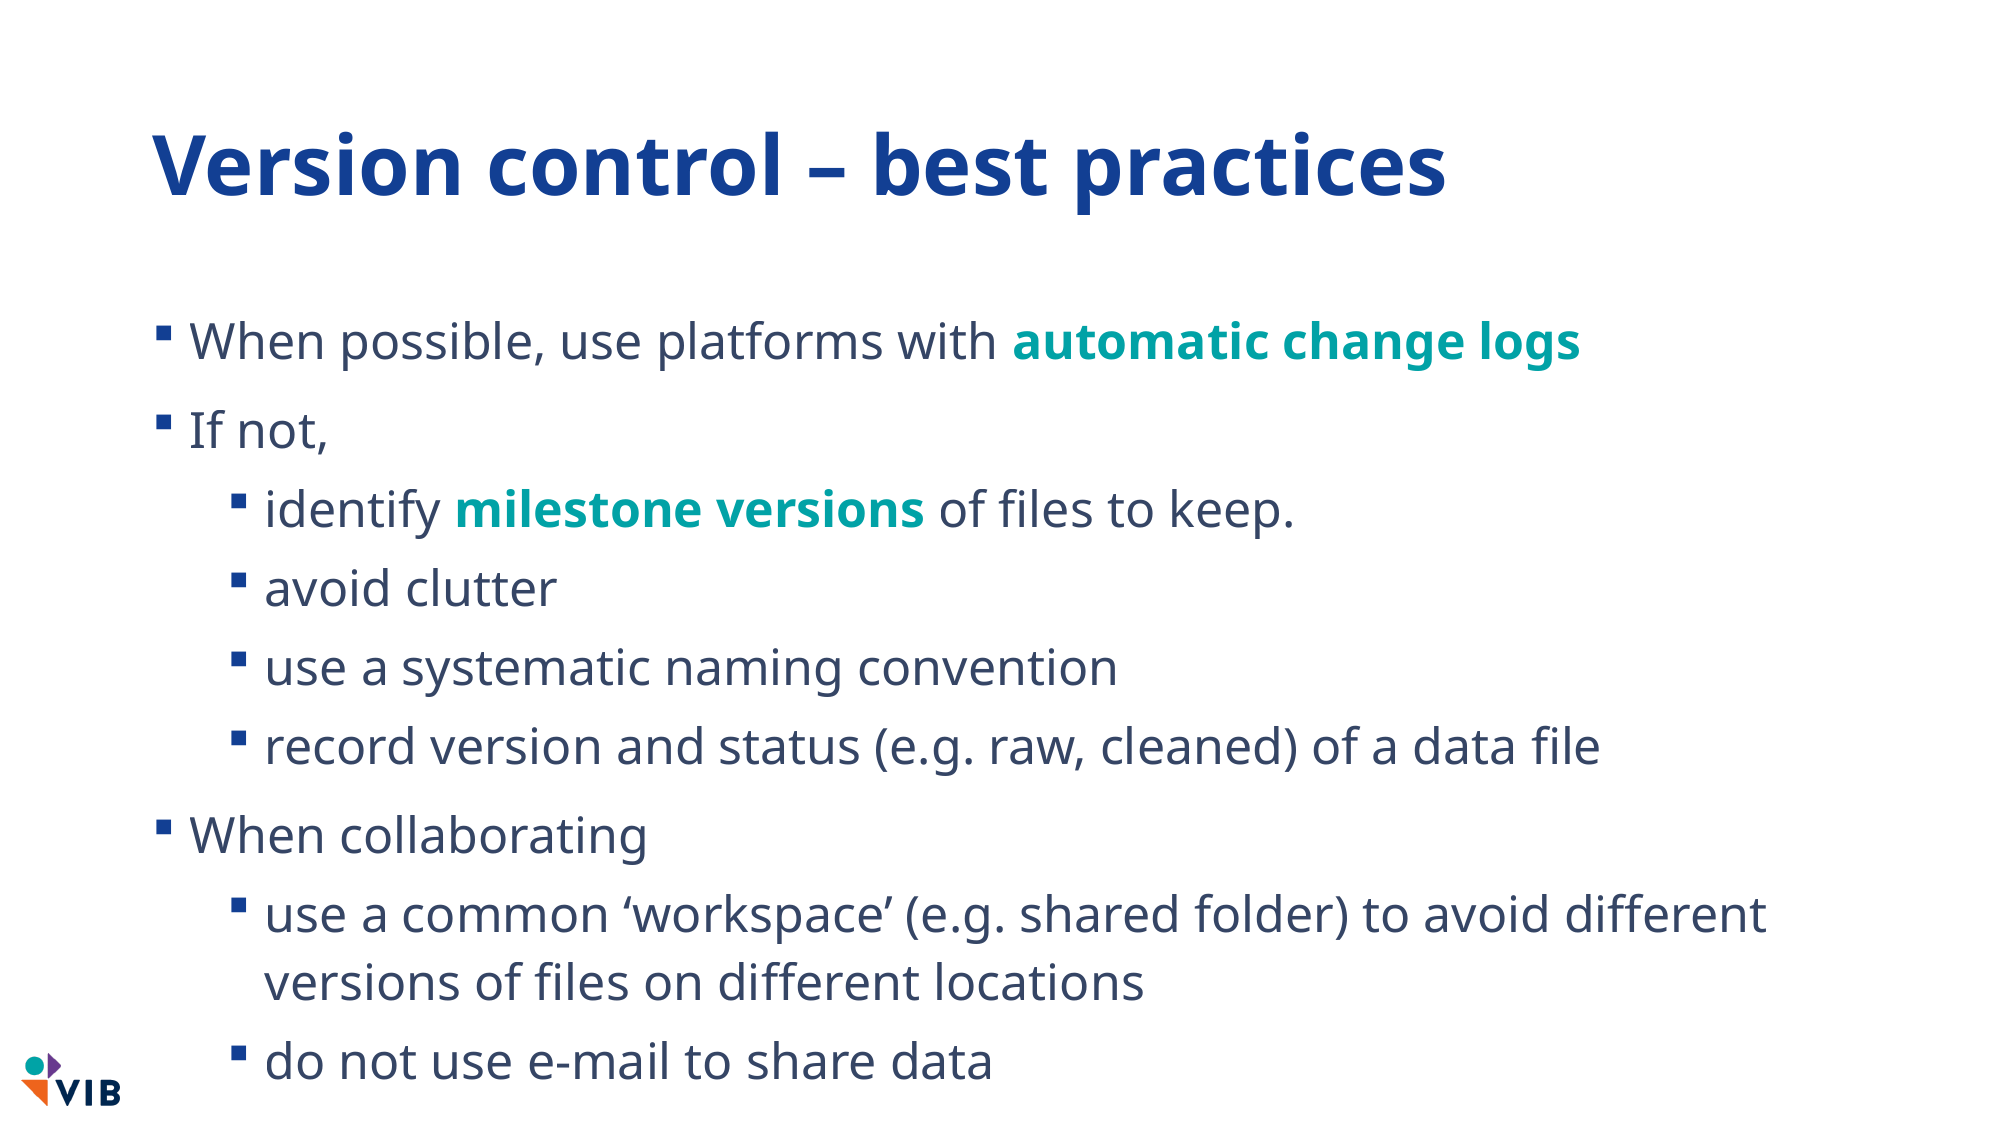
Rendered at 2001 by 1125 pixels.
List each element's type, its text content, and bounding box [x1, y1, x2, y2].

picture [21, 1053, 120, 1106]
list When possible, use platforms with automatic change logs If not, identify milestone versions of ﬁles to keep. avoid clutter use a systematic naming convention record version and status (e.g. raw, cleaned) of a data ﬁle When collaborating use a common ‘workspace’ (e.g. shared folder) to avoid different versions of ﬁles on different locations do not use e-mail to share data [137, 294, 1863, 1066]
title Version control – best practices [137, 59, 1863, 278]
